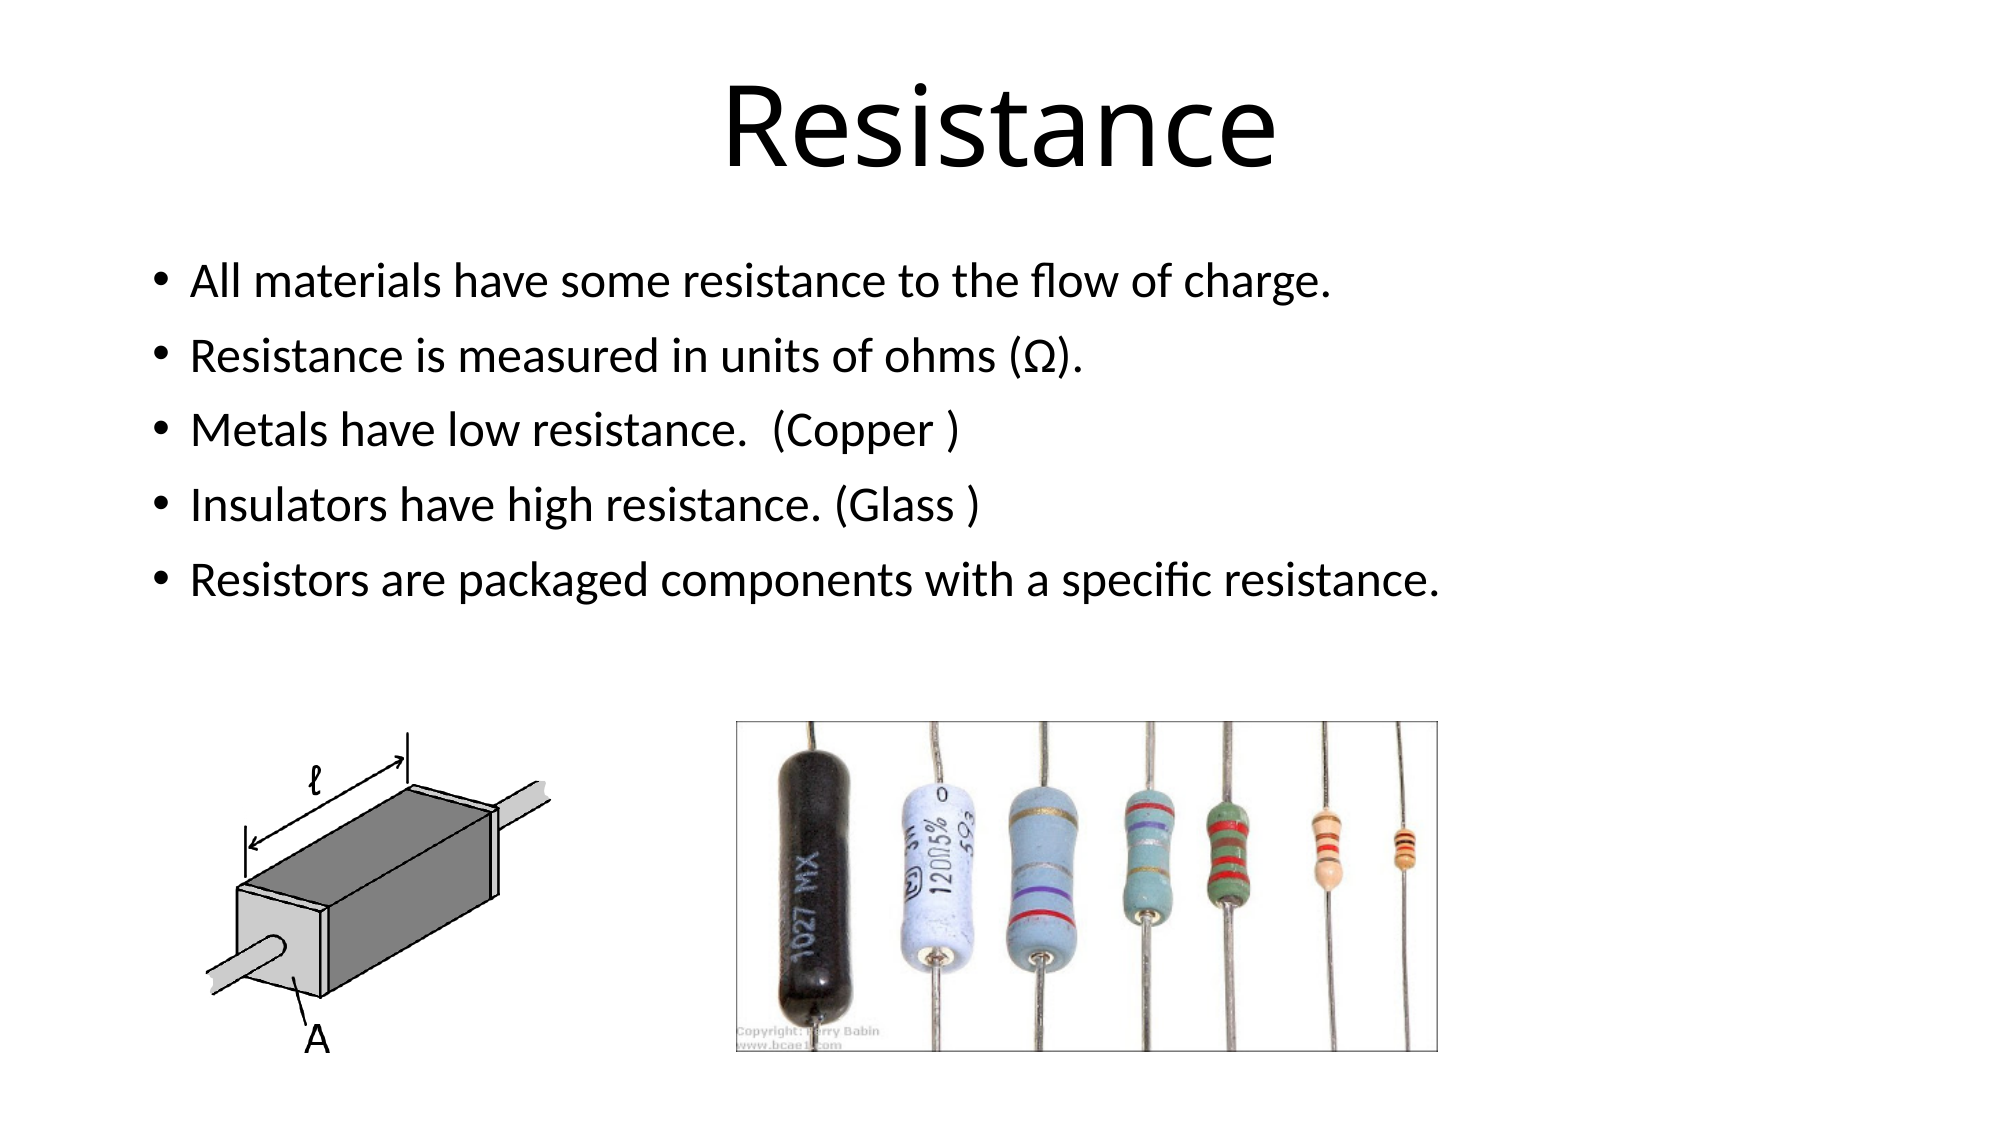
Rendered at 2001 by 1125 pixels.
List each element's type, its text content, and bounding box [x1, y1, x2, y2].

picture [183, 721, 566, 1066]
title Resistance [137, 59, 1863, 200]
picture [736, 721, 1438, 1052]
